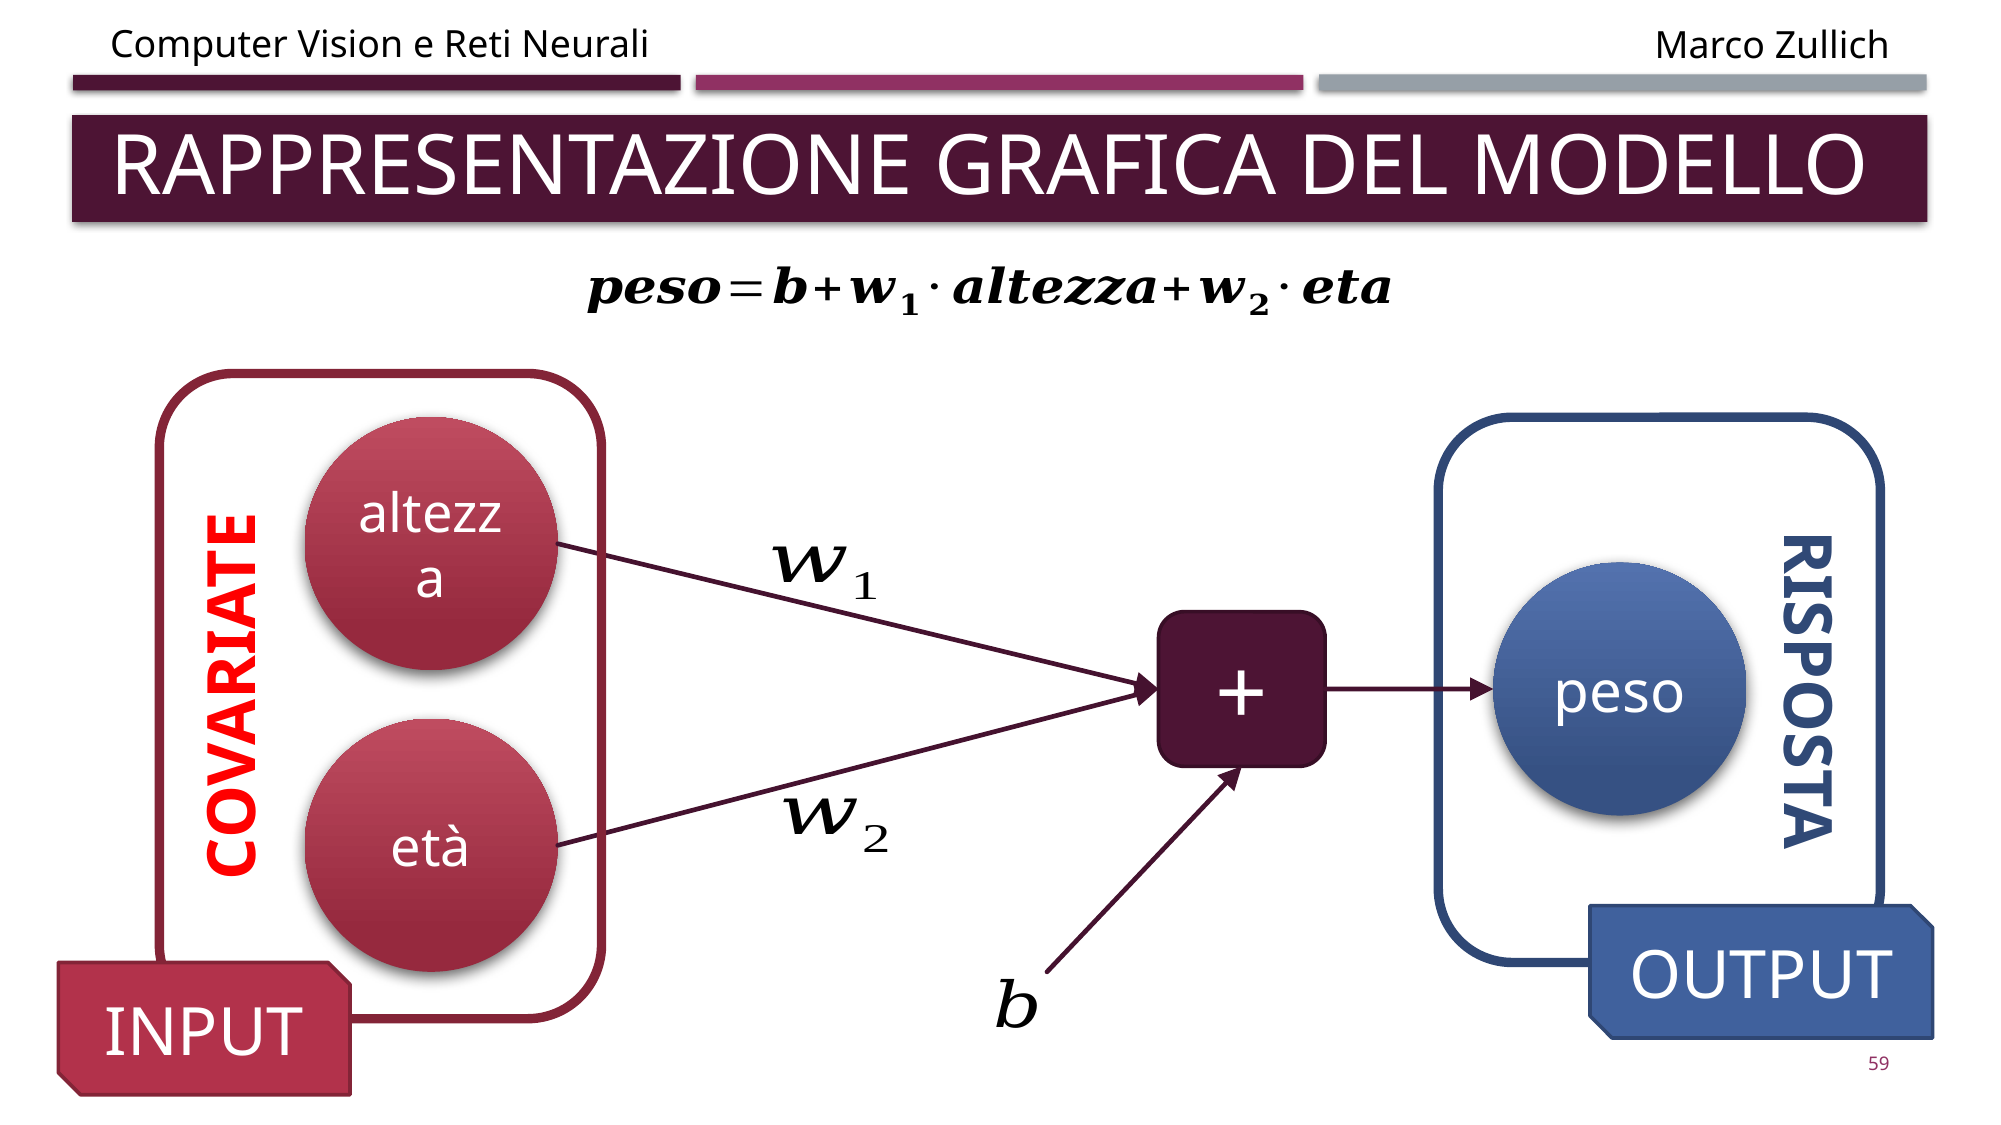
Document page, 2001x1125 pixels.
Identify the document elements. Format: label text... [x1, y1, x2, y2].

title Rappresentazione grafica del modello [95, 124, 1905, 219]
slide_number 59 [1732, 1040, 1905, 1095]
text_box + [1163, 609, 1327, 769]
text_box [557, 543, 1159, 688]
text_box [557, 688, 1159, 846]
text_box peso [1493, 562, 1747, 816]
text_box INPUT [56, 960, 352, 1097]
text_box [1046, 765, 1243, 973]
text_box OUTPUT [1588, 903, 1935, 1040]
text_box RISPOSTA [1436, 415, 1883, 965]
text_box COVARIATE [157, 371, 604, 1021]
